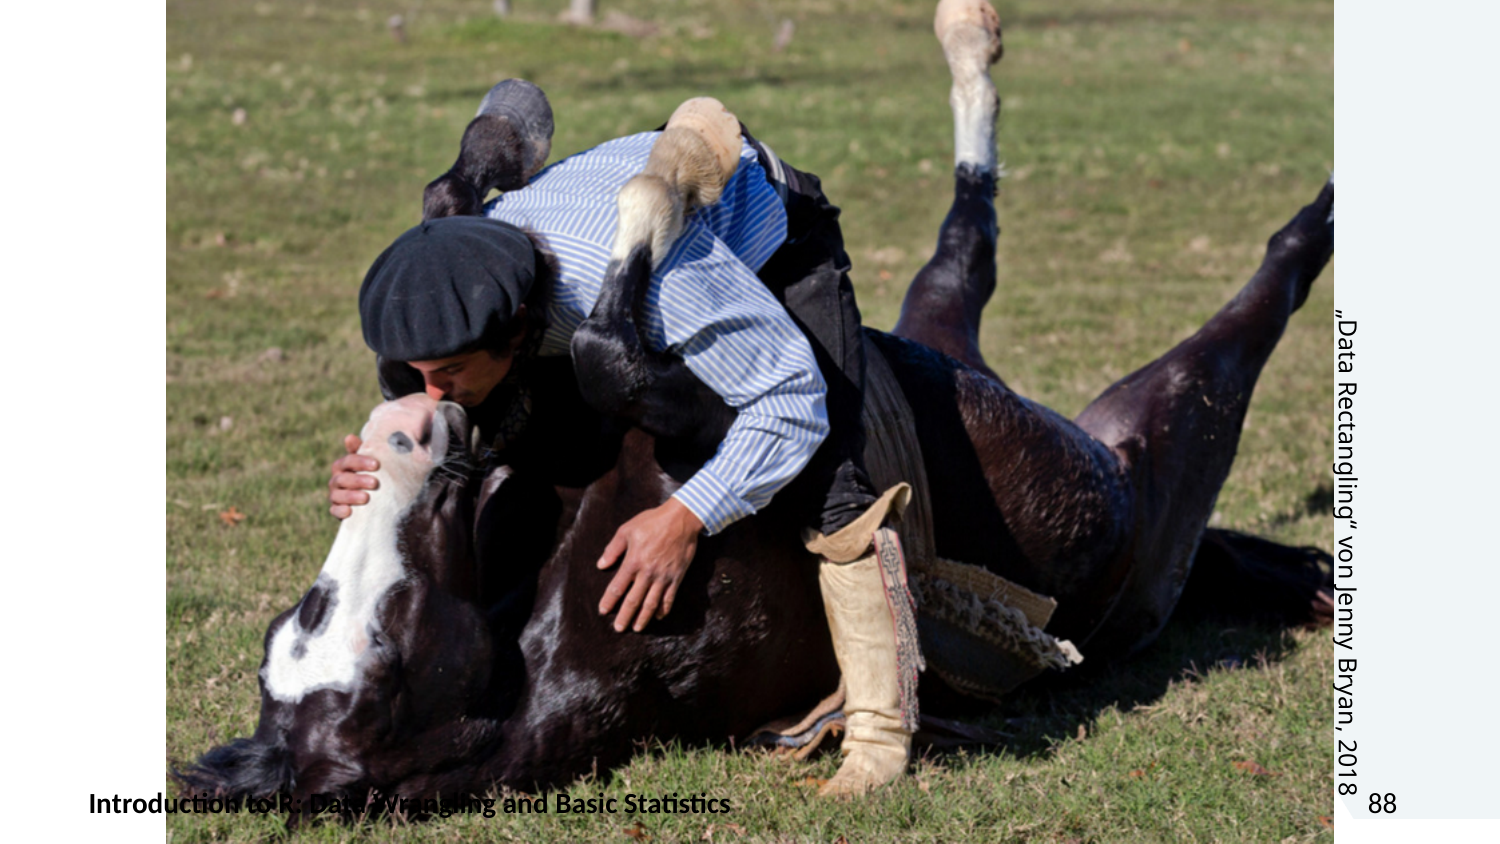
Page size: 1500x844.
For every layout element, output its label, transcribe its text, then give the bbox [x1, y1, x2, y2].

footer Introduction to R: Data Wrangling and Basic Statistics [88, 785, 163, 819]
slide_number 88 [1343, 785, 1398, 819]
picture [0, 0, 1500, 844]
text_box „Data Rectangling“ von Jenny Bryan, 2018 [1343, 294, 1372, 812]
